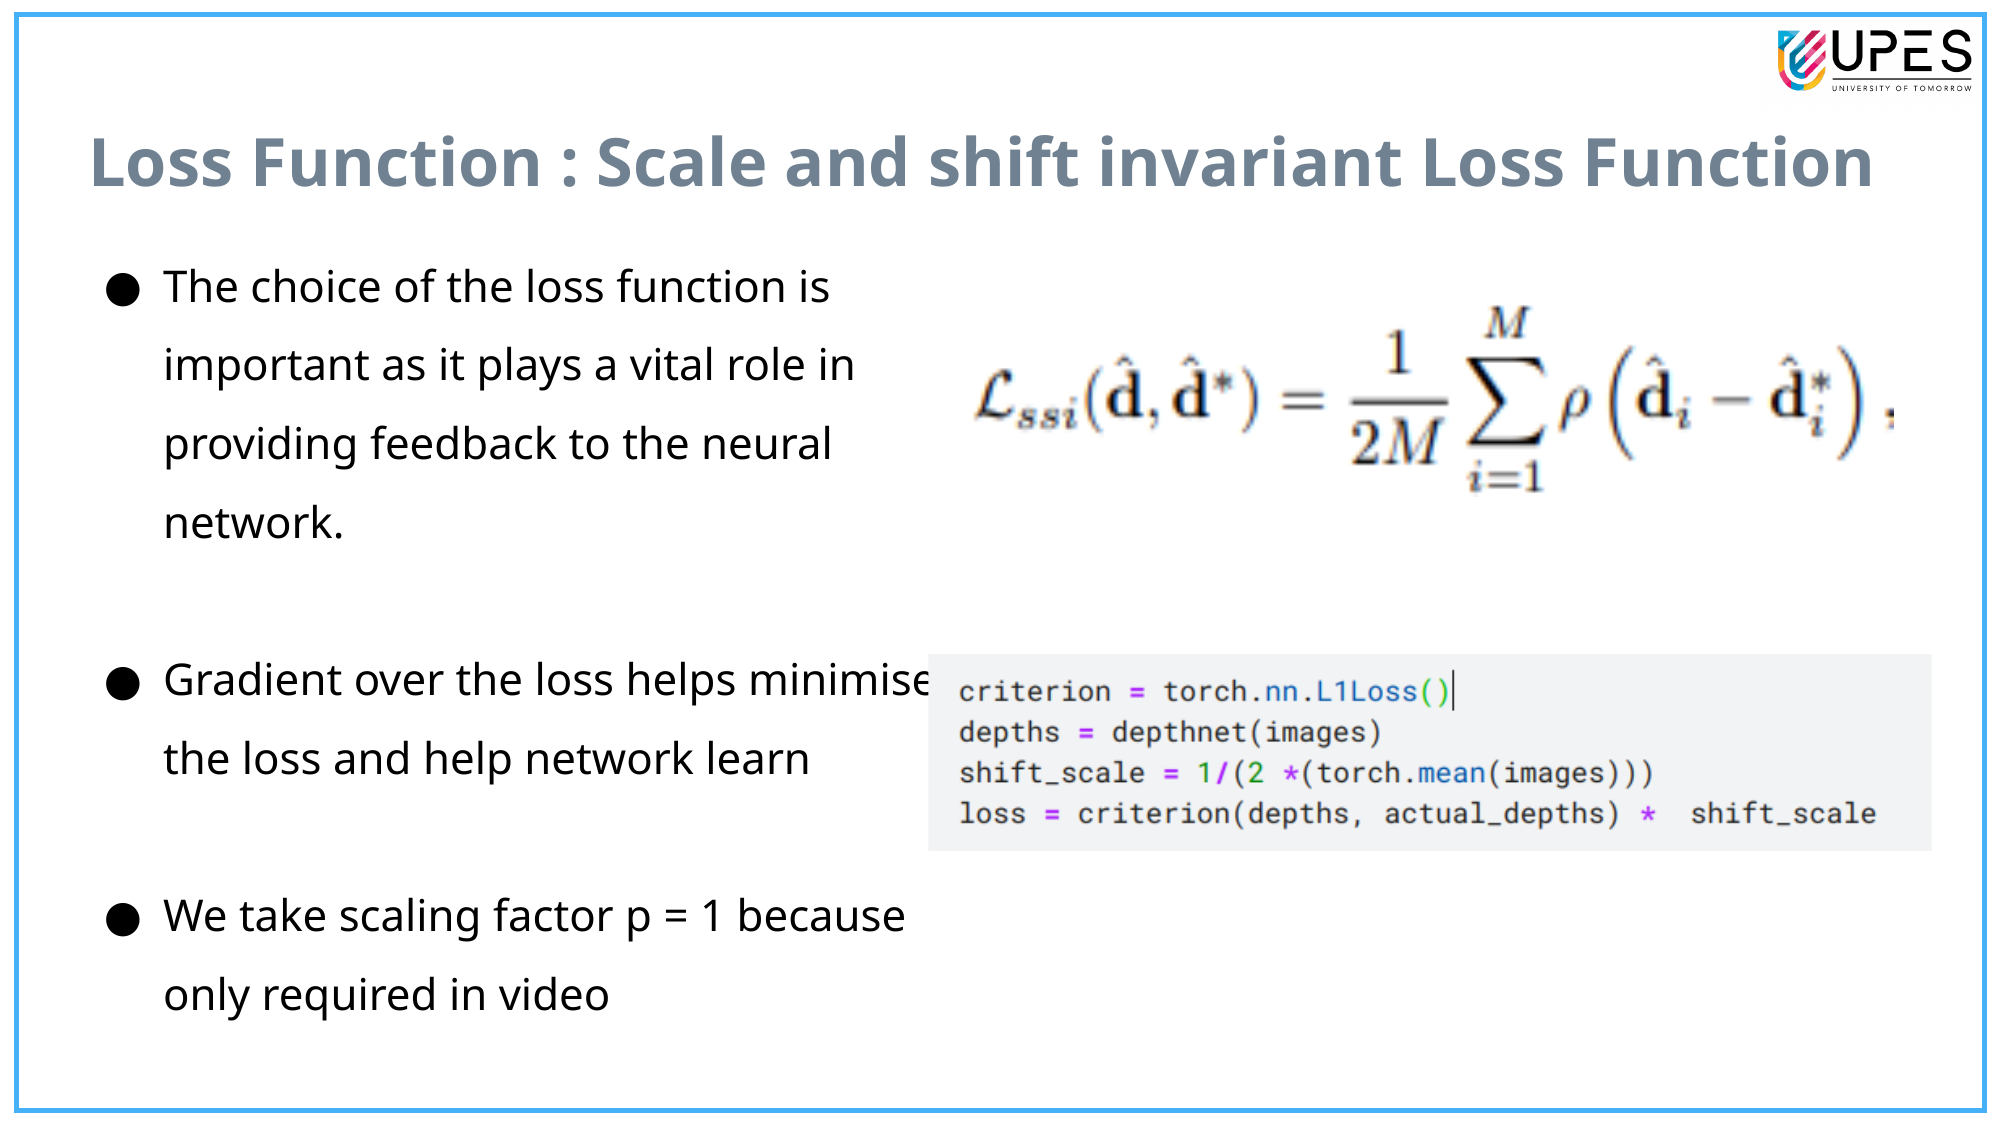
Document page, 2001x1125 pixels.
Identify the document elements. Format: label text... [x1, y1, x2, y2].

picture [928, 300, 1894, 497]
title Loss Function : Scale and shift invariant Loss Function [68, 97, 1932, 223]
picture [928, 654, 1933, 851]
list The choice of the loss function is important as it plays a vital role in providing feedback to the neural network. Gradient over the loss helps minimise the loss and help network learn We take scaling factor p = 1 because only required in video [68, 252, 983, 1000]
picture [1758, 20, 1978, 110]
